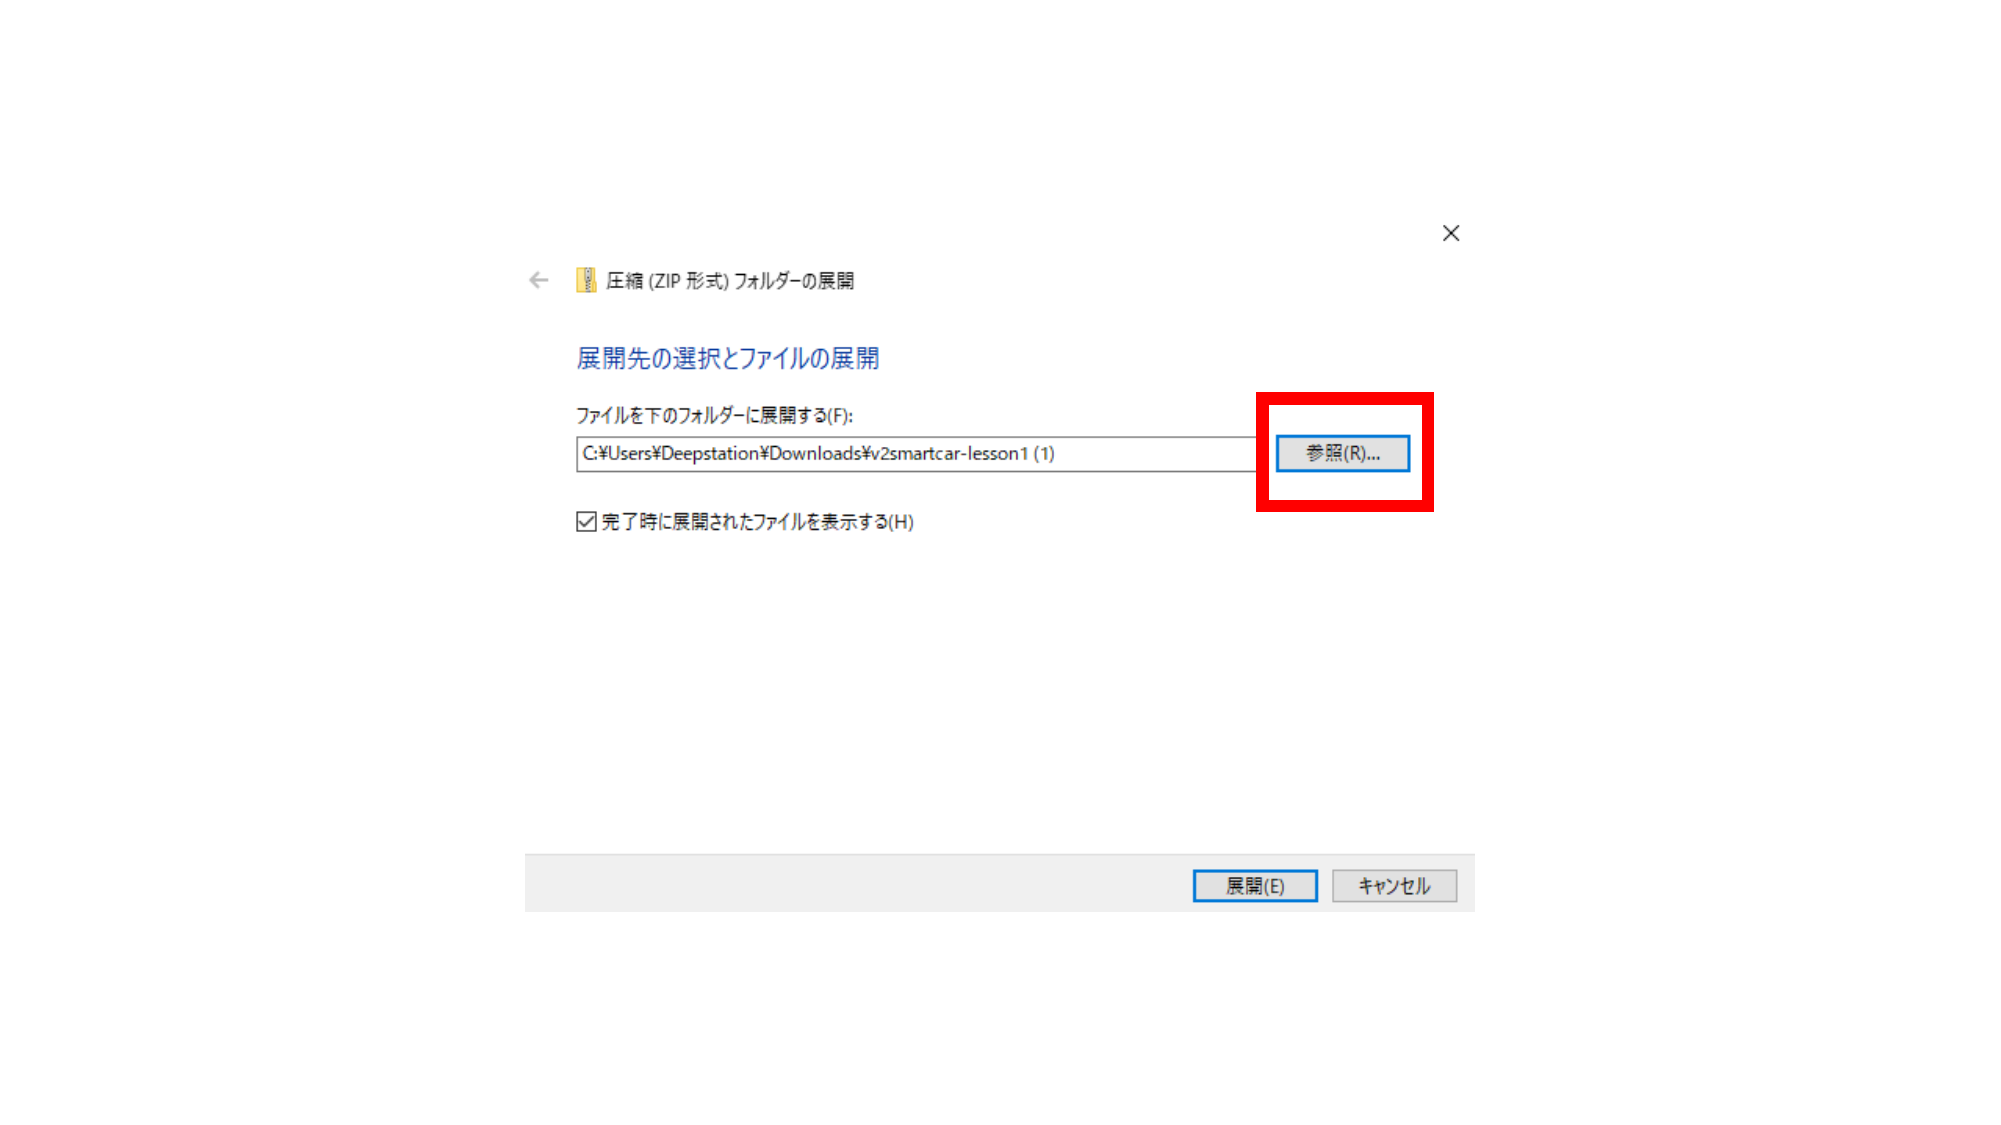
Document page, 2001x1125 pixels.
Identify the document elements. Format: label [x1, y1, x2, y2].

text_box [525, 213, 1475, 912]
